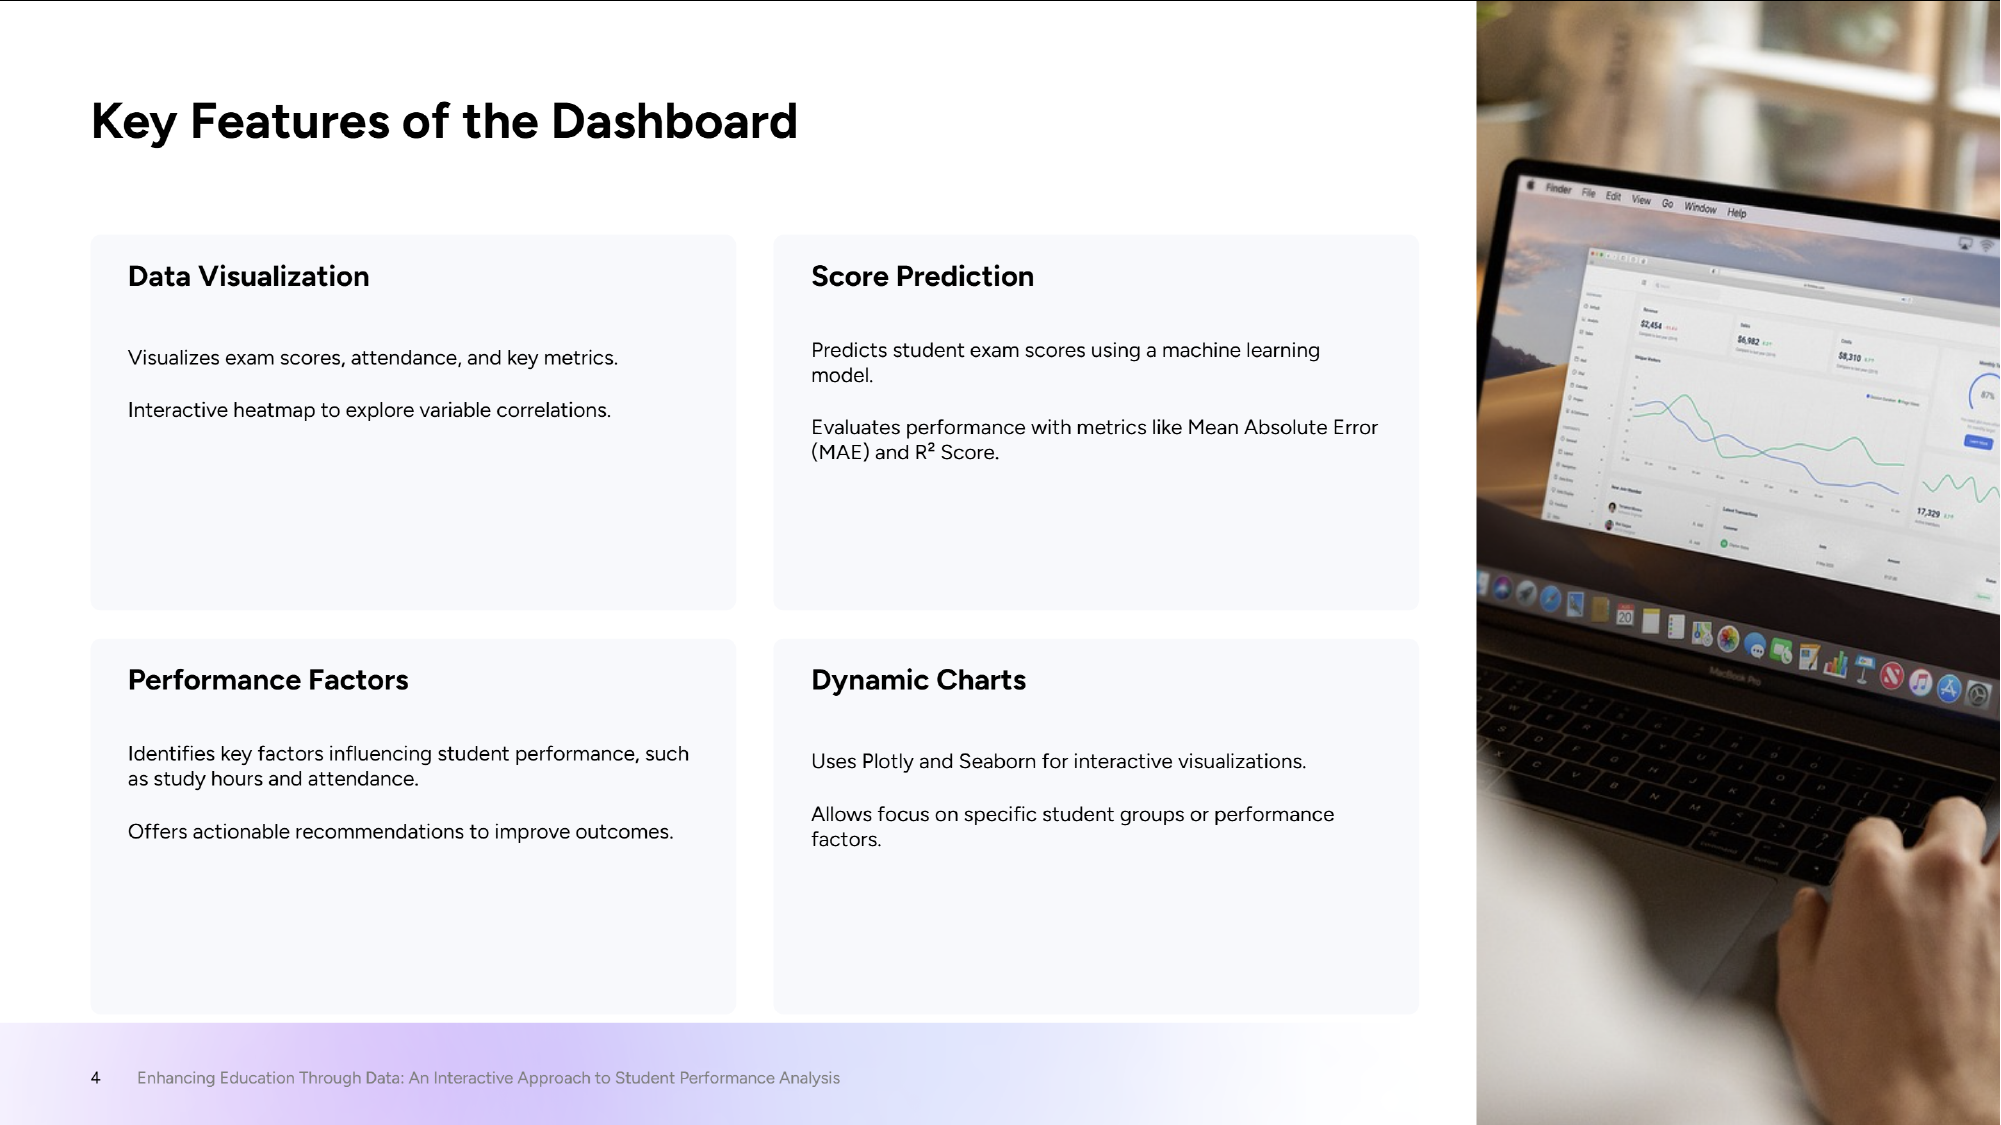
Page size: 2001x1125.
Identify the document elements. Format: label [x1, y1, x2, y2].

list [0, 0, 2000, 1125]
